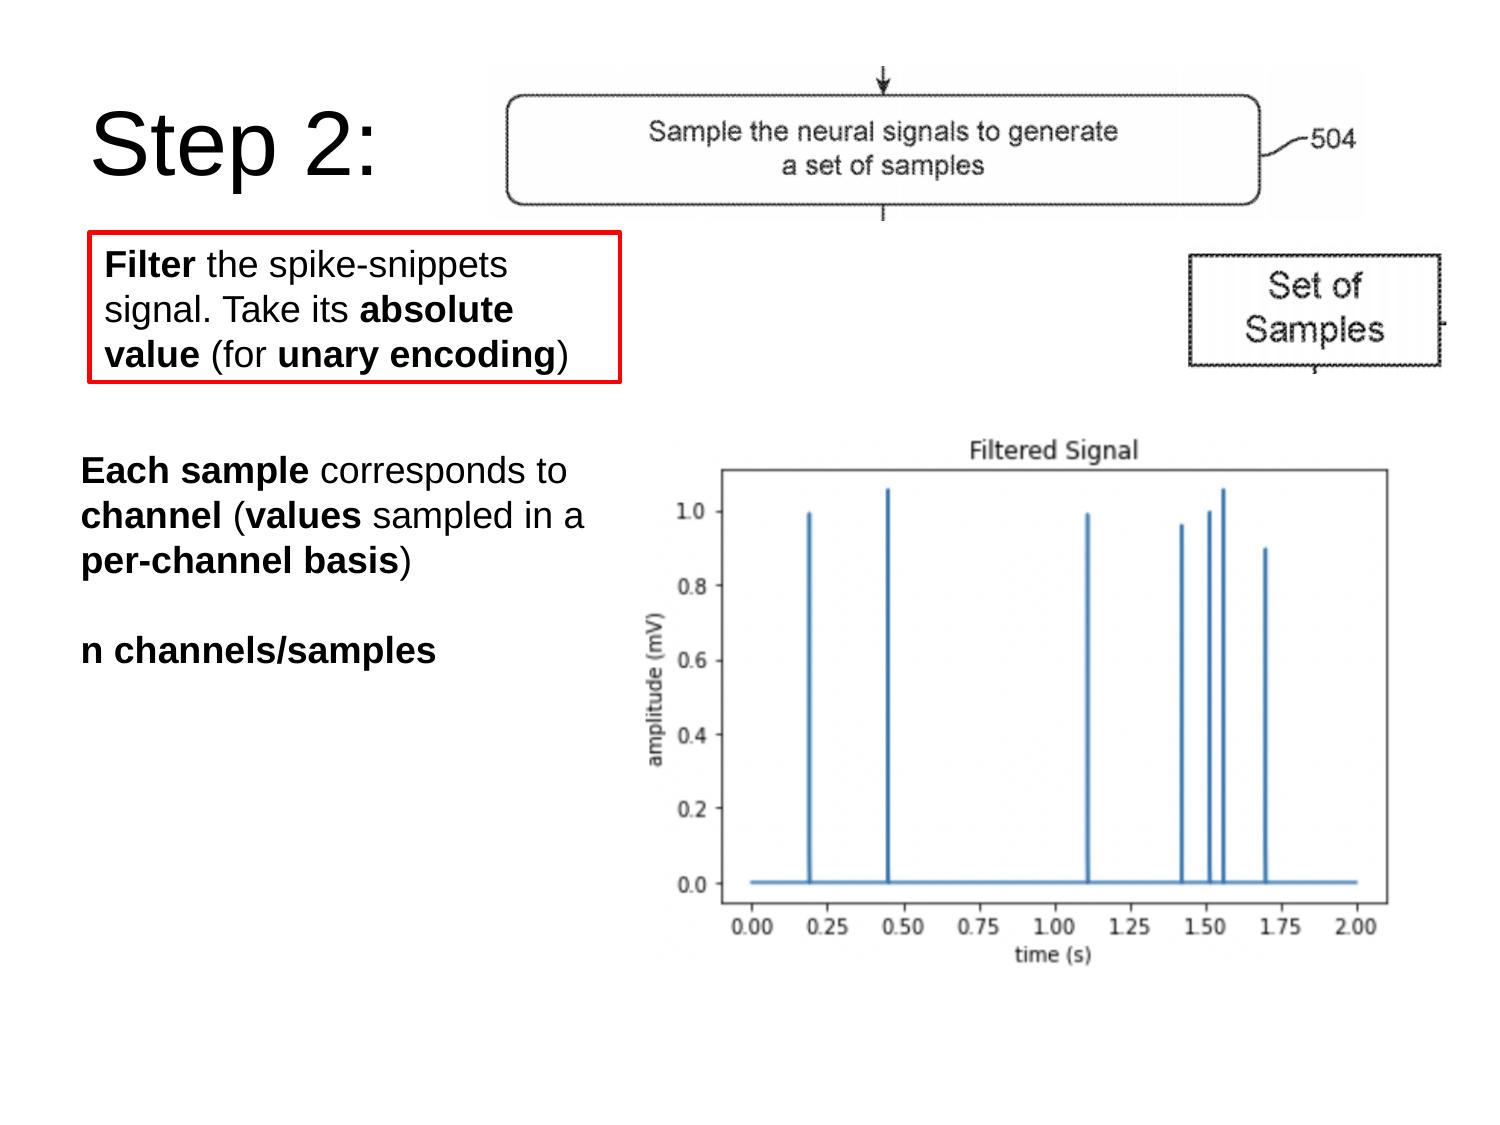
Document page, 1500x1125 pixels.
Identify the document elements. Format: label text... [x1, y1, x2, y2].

picture [1186, 243, 1447, 374]
picture [643, 434, 1407, 967]
title Step 2: [74, 44, 1426, 233]
text_box Each sample corresponds to channel (values sampled in a per-channel basis) n channels/samples [65, 438, 619, 679]
picture [490, 66, 1365, 222]
text_box Filter the spike-snippets signal. Take its absolute value (for unary encoding) [89, 232, 621, 382]
